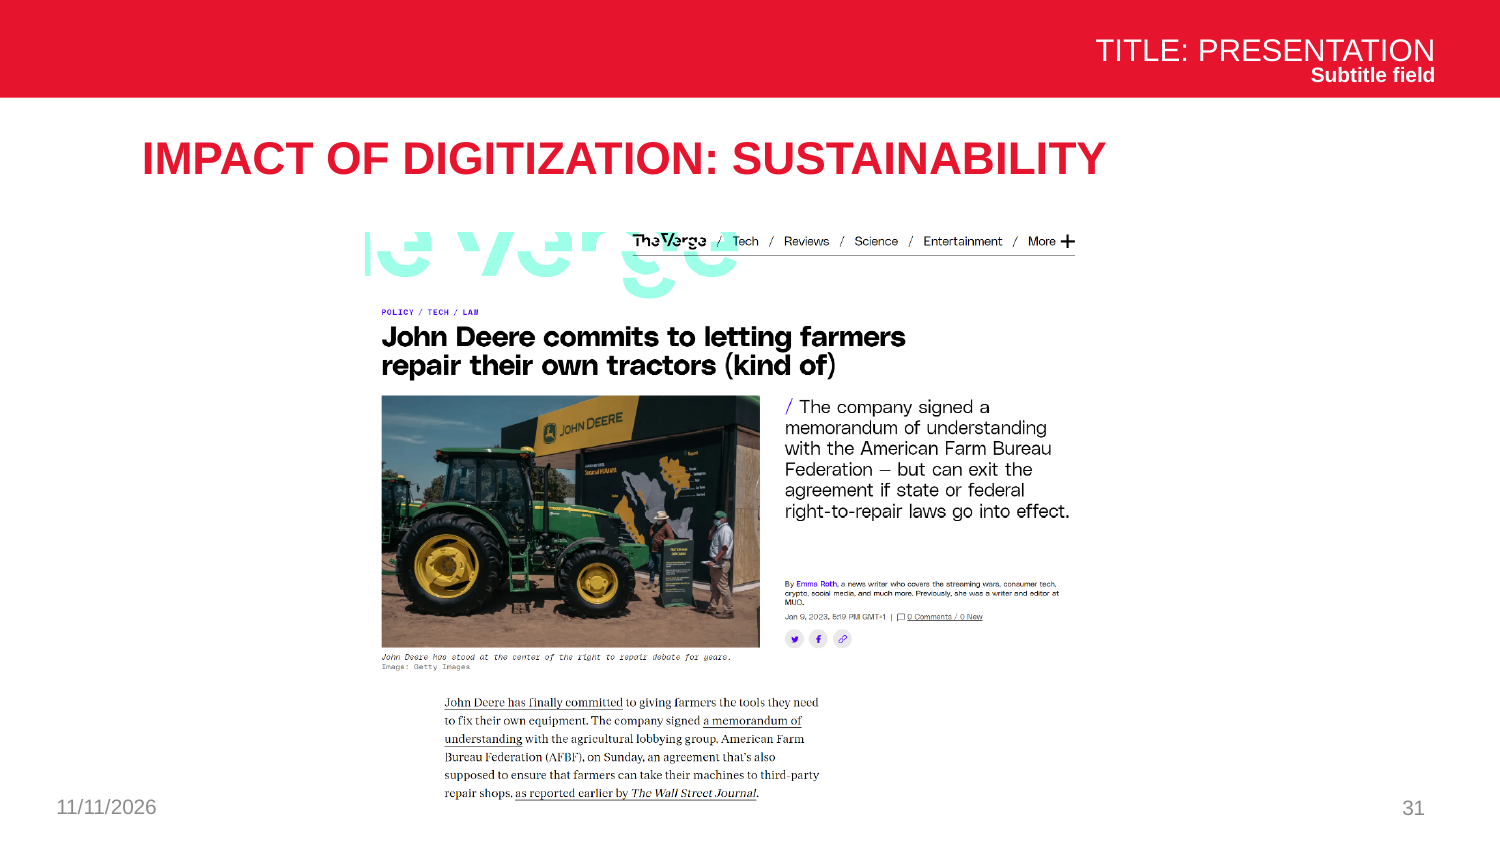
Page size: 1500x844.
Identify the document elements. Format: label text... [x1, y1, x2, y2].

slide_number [41, 783, 392, 829]
picture [364, 232, 1087, 803]
title ImpACt of digitization: Sustainability [53, 113, 1435, 199]
list Subtitle field [346, 51, 1451, 82]
list Title: Presentation [346, 19, 1451, 51]
slide_number 31 [1090, 785, 1441, 830]
